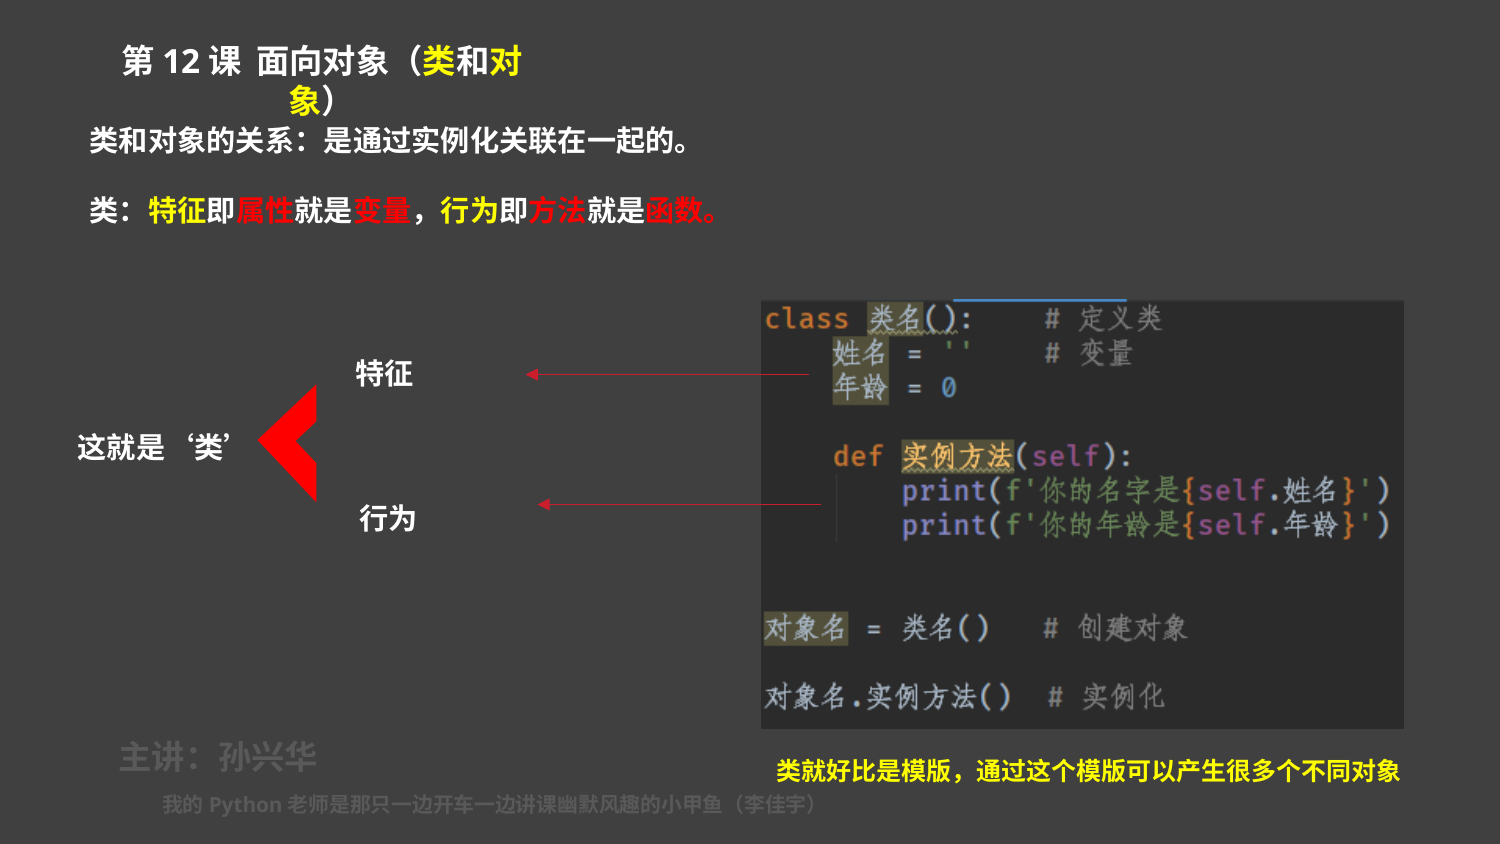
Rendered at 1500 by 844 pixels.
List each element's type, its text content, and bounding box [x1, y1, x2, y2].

text_box 类就好比是模版，通过这个模版可以产生很多个不同对象 [761, 748, 1465, 794]
picture [761, 298, 1405, 730]
text_box 类和对象的关系：是通过实例化关联在一起的。 类：特征即属性就是变量，行为即方法就是函数。 [74, 114, 904, 305]
text_box [255, 382, 319, 505]
text_box 这就是‘类’ [53, 421, 278, 472]
text_box 特征 [254, 347, 515, 398]
text_box 行为 [258, 492, 519, 543]
text_box 第12课 面向对象（类和对象） [75, 33, 569, 89]
